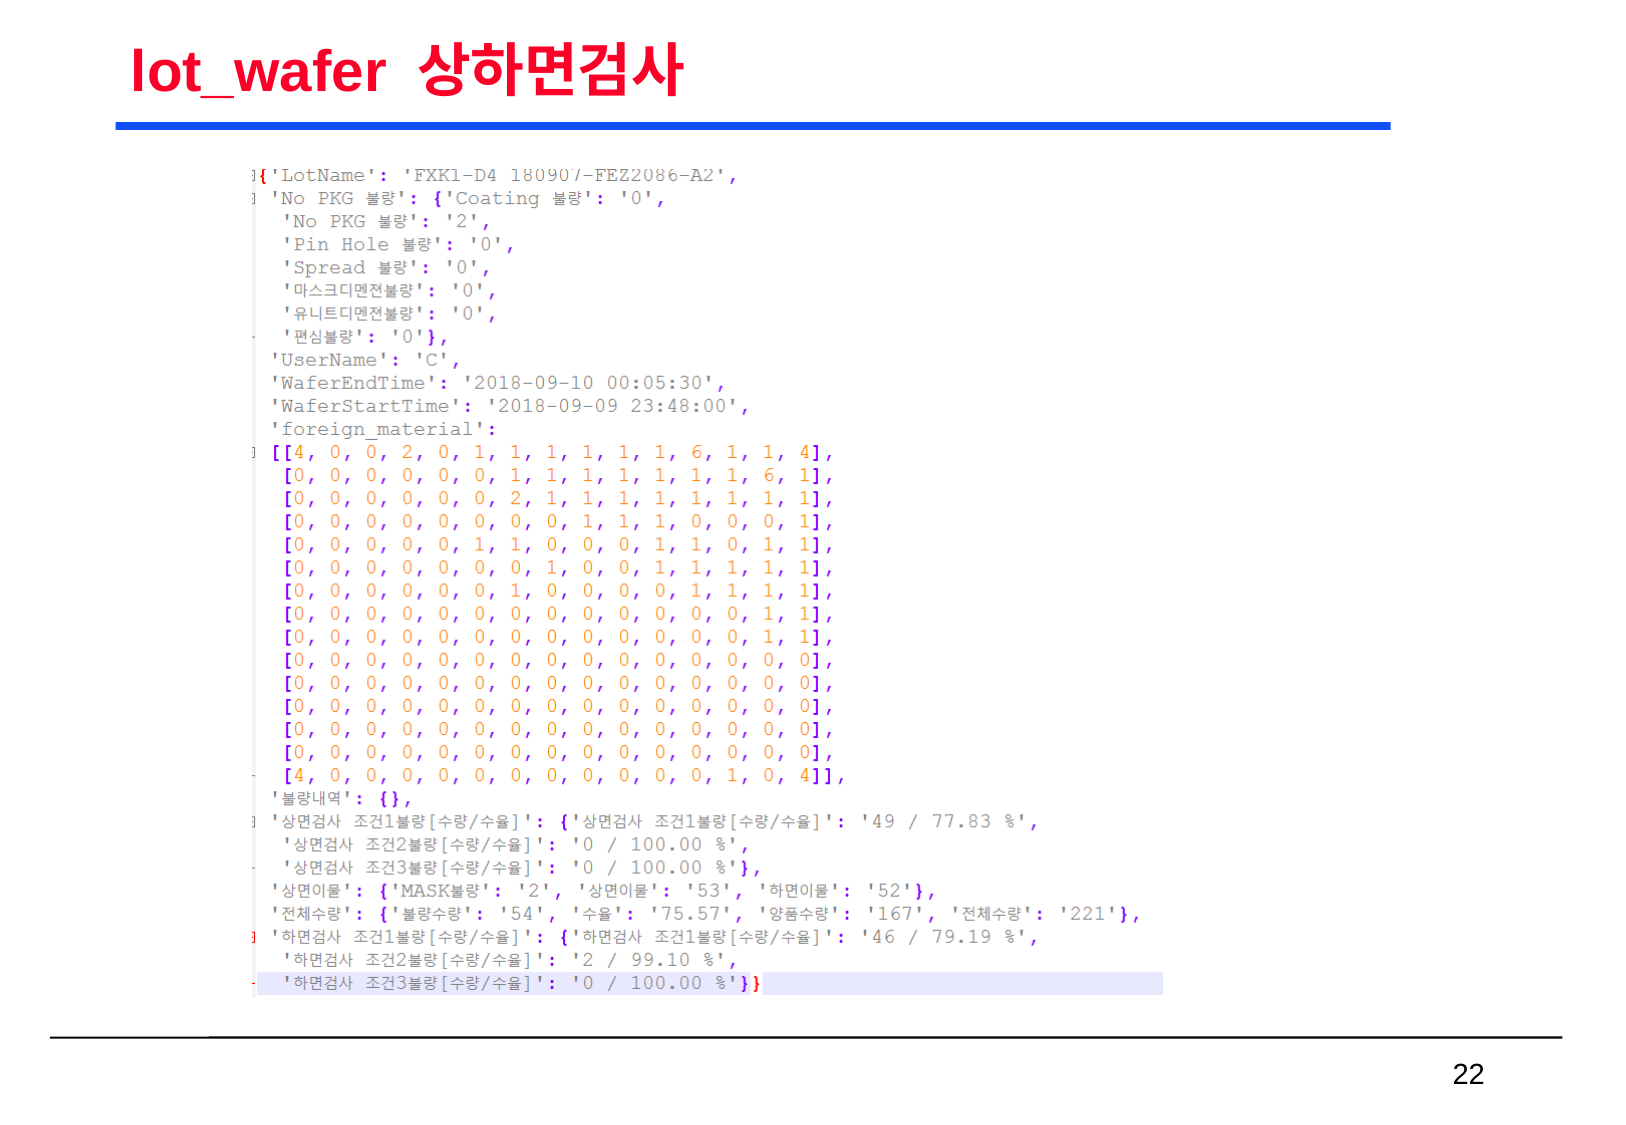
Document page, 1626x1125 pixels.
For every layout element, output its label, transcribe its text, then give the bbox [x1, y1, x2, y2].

slide_number 22 [1162, 1047, 1501, 1098]
picture [251, 168, 1163, 998]
title lot_wafer 상하면검사 [115, 25, 1510, 120]
